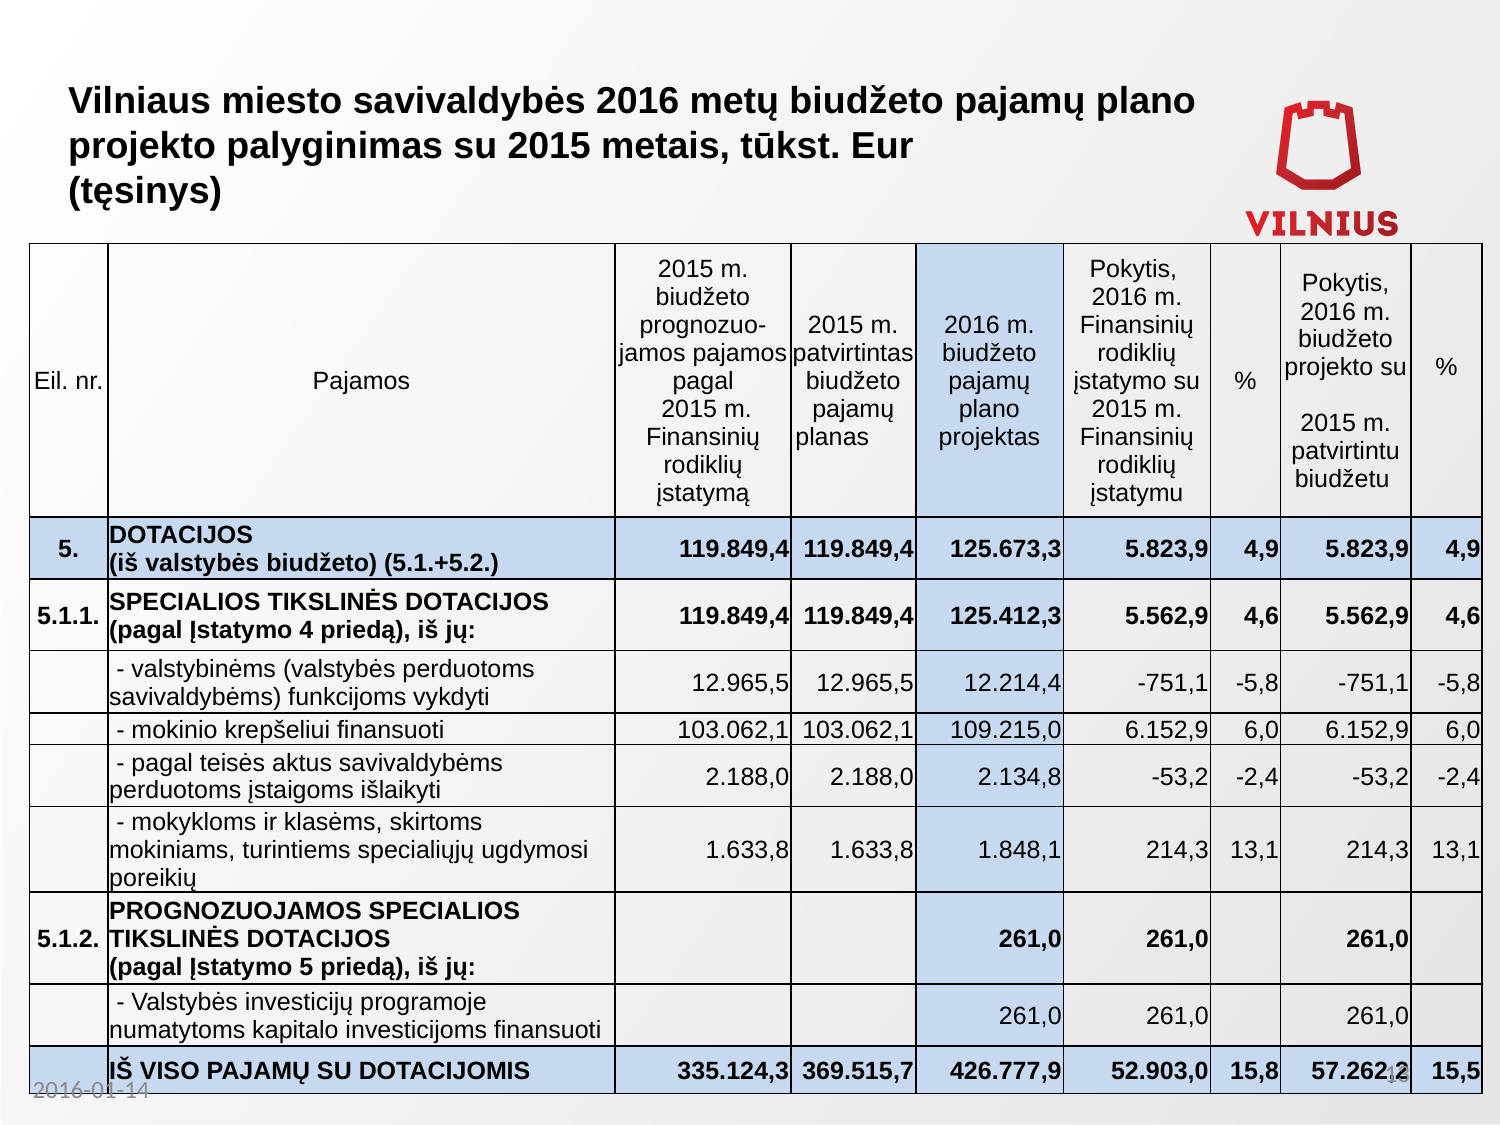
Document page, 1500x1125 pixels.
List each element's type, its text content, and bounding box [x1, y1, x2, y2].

table_cell 5.1.2. [30, 893, 107, 983]
table_cell 2.134,8 [917, 745, 1063, 806]
table_cell 214,3 [1064, 807, 1210, 891]
table_cell - mokykloms ir klasėms, skirtoms mokiniams, turintiems specialiųjų ugdymosi poreikių [109, 807, 614, 891]
table_cell -2,4 [1412, 745, 1481, 806]
table_cell 2.188,0 [792, 745, 915, 806]
table_cell 261,0 [917, 893, 1063, 983]
table_cell 6.152,9 [1281, 714, 1410, 744]
table_cell 15,5 [1425, 1047, 1481, 1093]
table_cell [616, 985, 790, 1045]
picture [0, 0, 1500, 1125]
table_cell 5.562,9 [1281, 580, 1410, 650]
table_cell -751,1 [1064, 651, 1210, 712]
table_cell 103.062,1 [616, 714, 790, 744]
table_cell 125.412,3 [917, 580, 1063, 650]
table_cell 13,1 [1412, 807, 1481, 891]
table_header Pokytis, 2016 m. biudžeto projekto su 2015 m. patvirtintu biudžetu [1281, 244, 1410, 516]
table_cell 426.777,9 [917, 1047, 1063, 1093]
table_cell 5.1.1. [30, 580, 107, 650]
table_cell 5. [30, 518, 107, 578]
table_cell 119.849,4 [792, 580, 915, 650]
title Vilniaus miesto savivaldybės 2016 metų biudžeto pajamų plano projekto palyginimas su 2015 metais, tūkst. Eur (tęsinys) [53, 78, 1235, 209]
table_cell 335.124,3 [616, 1047, 790, 1093]
table_cell 261,0 [1281, 893, 1410, 983]
table_cell 119.849,4 [792, 518, 915, 578]
table_cell 261,0 [917, 985, 1063, 1045]
table_header % [1211, 244, 1280, 516]
table_cell [1211, 985, 1280, 1042]
table_cell 4,9 [1412, 518, 1481, 578]
table_cell 2.188,0 [616, 745, 790, 806]
table_cell -5,8 [1412, 651, 1481, 712]
table_cell 261,0 [1064, 985, 1210, 1045]
table_header Pajamos [109, 244, 614, 516]
table_header Eil. nr. [30, 244, 107, 516]
table_cell - mokinio krepšeliui finansuoti [109, 714, 614, 744]
table_cell 1.633,8 [792, 807, 915, 891]
table_cell 4,9 [1211, 518, 1280, 578]
table_header Pokytis, 2016 m. Finansinių rodiklių įstatymo su 2015 m. Finansinių rodiklių įstatymu [1064, 244, 1210, 516]
table_cell 103.062,1 [792, 714, 915, 744]
table_cell 5.823,9 [1064, 518, 1210, 578]
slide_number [17, 1058, 368, 1119]
table_cell 12.965,5 [616, 651, 790, 712]
table_cell -53,2 [1064, 745, 1210, 806]
table_header % [1412, 244, 1481, 516]
table_cell 214,3 [1281, 807, 1410, 891]
table_cell SPECIALIOS TIKSLINĖS DOTACIJOS (pagal Įstatymo 4 priedą), iš jų: [109, 580, 614, 650]
table_cell - valstybinėms (valstybės perduotoms savivaldybėms) funkcijoms vykdyti [109, 651, 614, 712]
table_cell 1.633,8 [616, 807, 790, 891]
table_cell 5.562,9 [1064, 580, 1210, 650]
table_cell 109.215,0 [917, 714, 1063, 744]
table_cell 1.848,1 [917, 807, 1063, 891]
table_cell 261,0 [1281, 985, 1410, 1042]
table_cell 13,1 [1211, 807, 1280, 891]
table_cell -53,2 [1281, 745, 1410, 806]
table_cell [1412, 985, 1481, 1045]
table_cell [30, 651, 107, 712]
table_cell -5,8 [1211, 651, 1280, 712]
table_cell 5.823,9 [1281, 518, 1410, 578]
table_cell [30, 714, 107, 744]
table_cell -751,1 [1281, 651, 1410, 712]
table_cell 6,0 [1412, 714, 1481, 744]
table_cell 6,0 [1211, 714, 1280, 744]
table_cell DOTACIJOS (iš valstybės biudžeto) (5.1.+5.2.) [109, 518, 614, 578]
table_cell 119.849,4 [616, 580, 790, 650]
table_cell [616, 893, 790, 983]
table_cell 261,0 [1064, 893, 1210, 983]
table_header 2015 m. patvirtintas biudžeto pajamų planas [792, 244, 915, 516]
table_cell 12.965,5 [792, 651, 915, 712]
table_cell 12.214,4 [917, 651, 1063, 712]
table_cell [30, 807, 107, 891]
table_cell [792, 893, 915, 983]
table_cell [1211, 893, 1280, 983]
table_cell 4,6 [1211, 580, 1280, 650]
table_cell 125.673,3 [917, 518, 1063, 578]
table_cell - pagal teisės aktus savivaldybėms perduotoms įstaigoms išlaikyti [109, 745, 614, 806]
table_cell 6.152,9 [1064, 714, 1210, 744]
table_cell 119.849,4 [616, 518, 790, 578]
table_cell [30, 745, 107, 806]
table_cell [792, 985, 915, 1045]
table_cell 52.903,0 [1064, 1047, 1074, 1093]
table_cell [1412, 893, 1481, 983]
table_cell PROGNOZUOJAMOS SPECIALIOS TIKSLINĖS DOTACIJOS (pagal Įstatymo 5 priedą), iš jų: [109, 893, 614, 983]
table_cell - Valstybės investicijų programoje numatytoms kapitalo investicijoms finansuoti [109, 985, 614, 1045]
slide_number 13 [1074, 1042, 1425, 1103]
table_header 2015 m. biudžeto prognozuo-jamos pajamos pagal 2015 m. Finansinių rodiklių įstatymą [616, 244, 790, 516]
table_cell [30, 985, 107, 1045]
table_cell 4,6 [1412, 580, 1481, 650]
table_cell IŠ VISO PAJAMŲ SU DOTACIJOMIS [109, 1047, 614, 1093]
table_cell -2,4 [1211, 745, 1280, 806]
table_cell 369.515,7 [792, 1047, 915, 1093]
table_cell [30, 1047, 107, 1058]
table_header 2016 m. biudžeto pajamų plano projektas [917, 244, 1063, 516]
